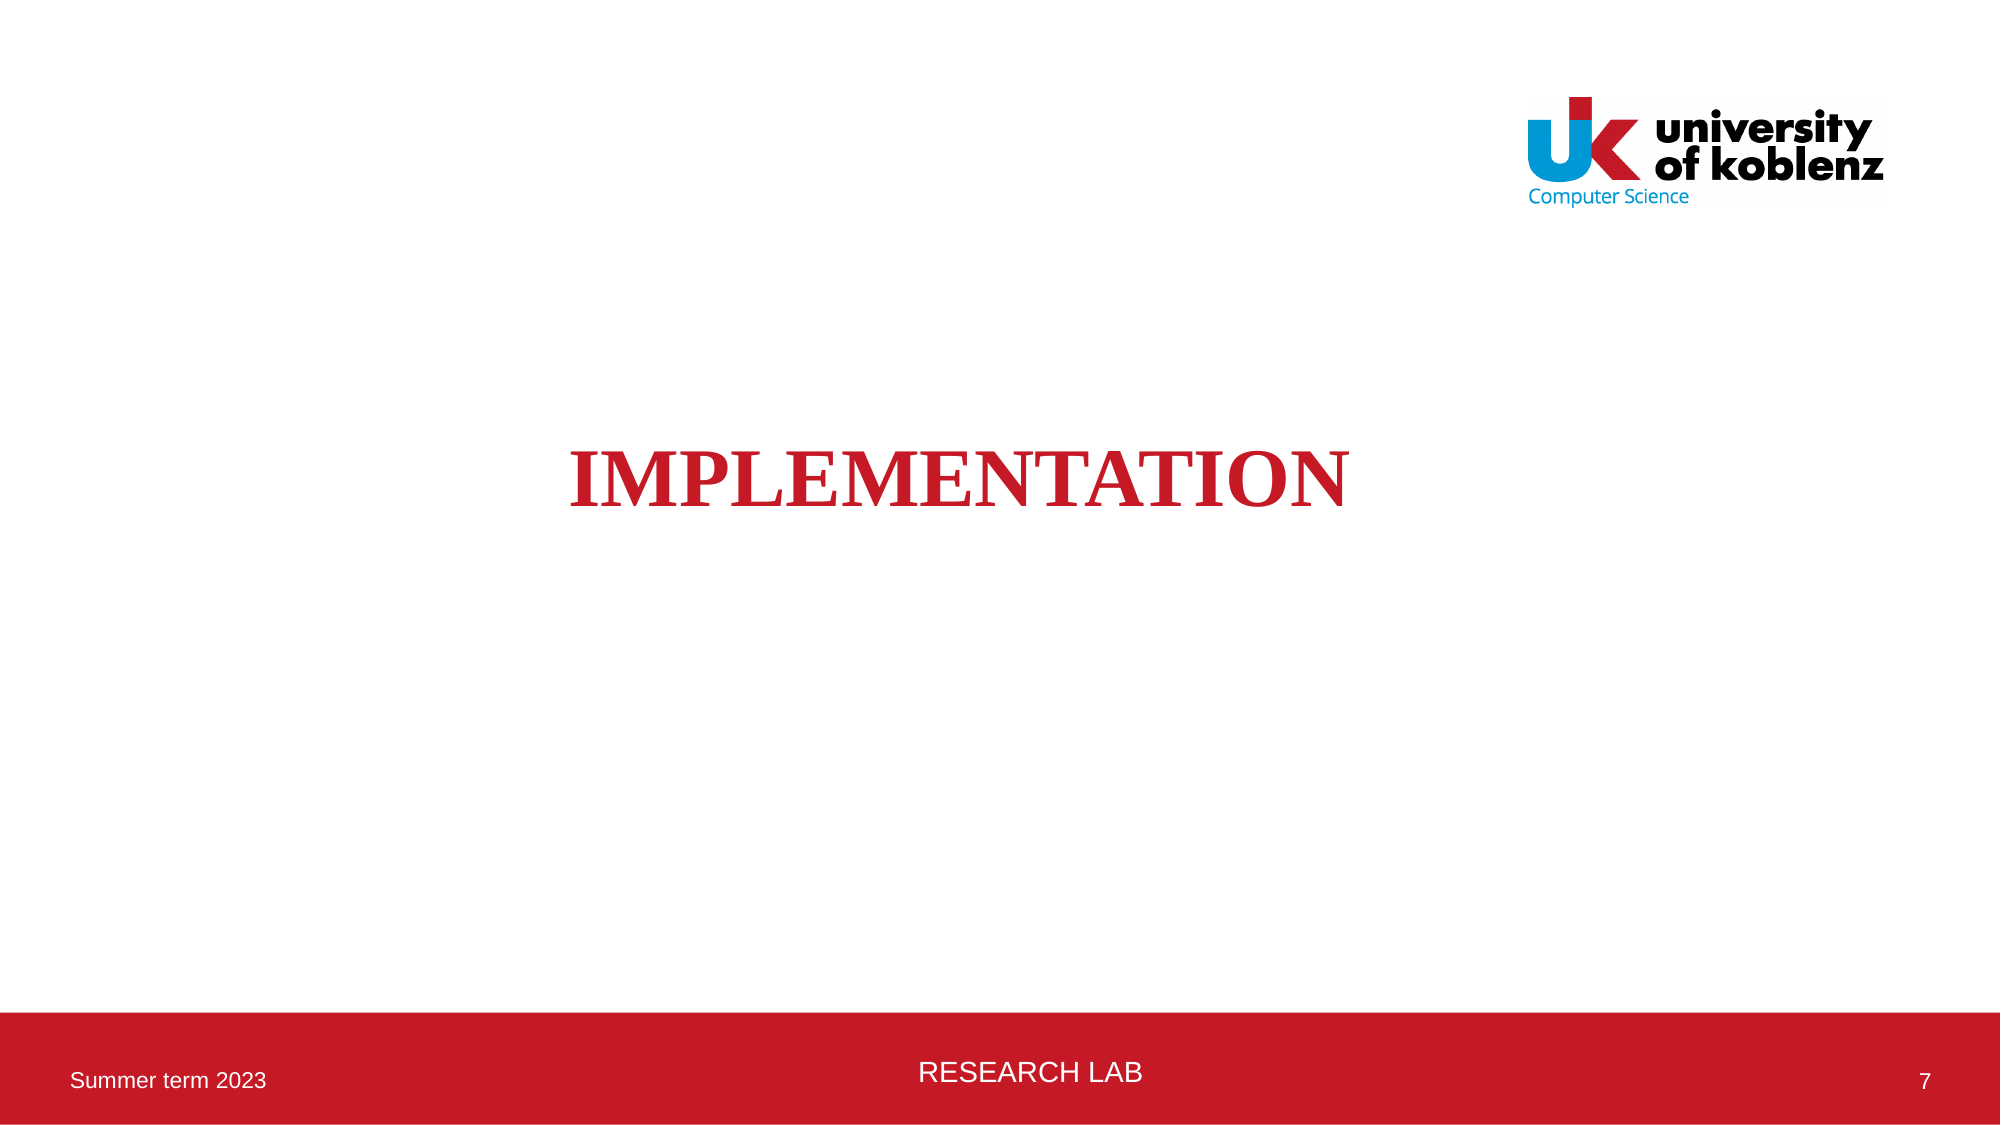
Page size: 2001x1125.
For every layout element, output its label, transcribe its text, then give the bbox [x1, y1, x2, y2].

slide_number 7 [1908, 1058, 1940, 1100]
title IMPLEMENTATION [251, 383, 1669, 563]
picture [1528, 97, 1884, 208]
text_box RESEARCH LAB [310, 1046, 1751, 1124]
text_box Summer term 2023 [62, 1058, 514, 1102]
